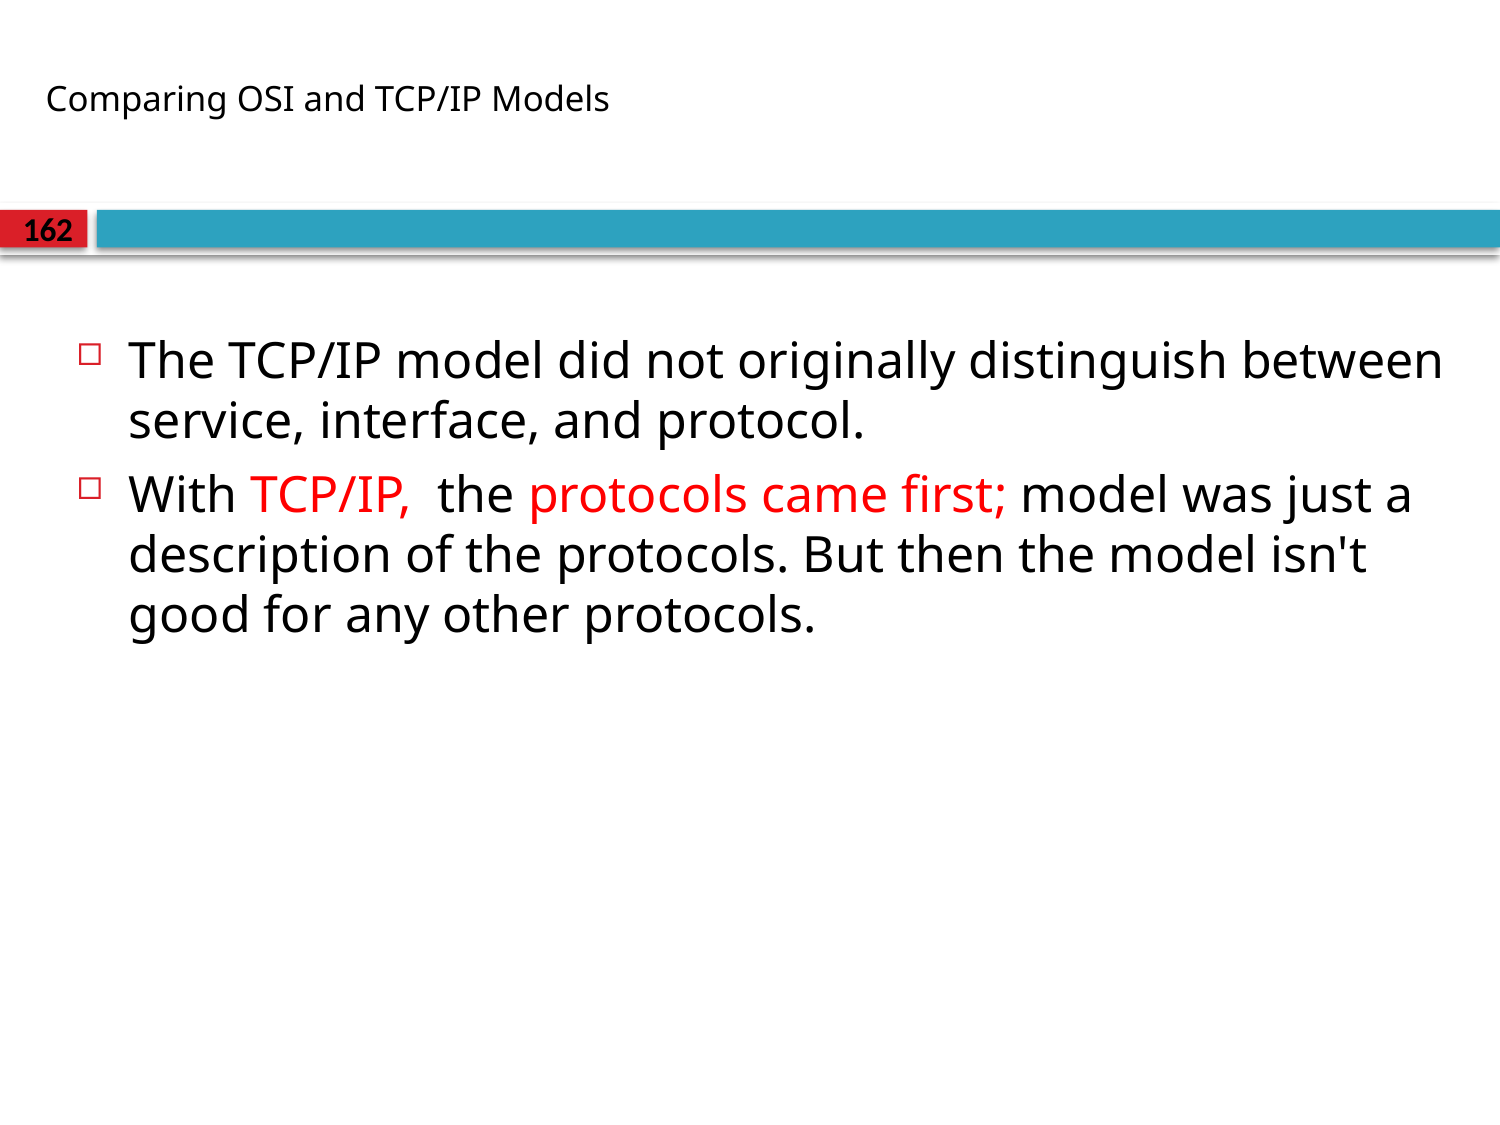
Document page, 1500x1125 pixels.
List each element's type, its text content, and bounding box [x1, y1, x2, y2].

text_box The TCP/IP model did not originally distinguish between service, interface, and protocol. With TCP/IP, the protocols came first; model was just a description of the protocols. But then the model isn't good for any other protocols. [61, 320, 1472, 816]
title Comparing OSI and TCP/IP Models [30, 26, 1481, 186]
slide_number 162 [0, 206, 97, 250]
